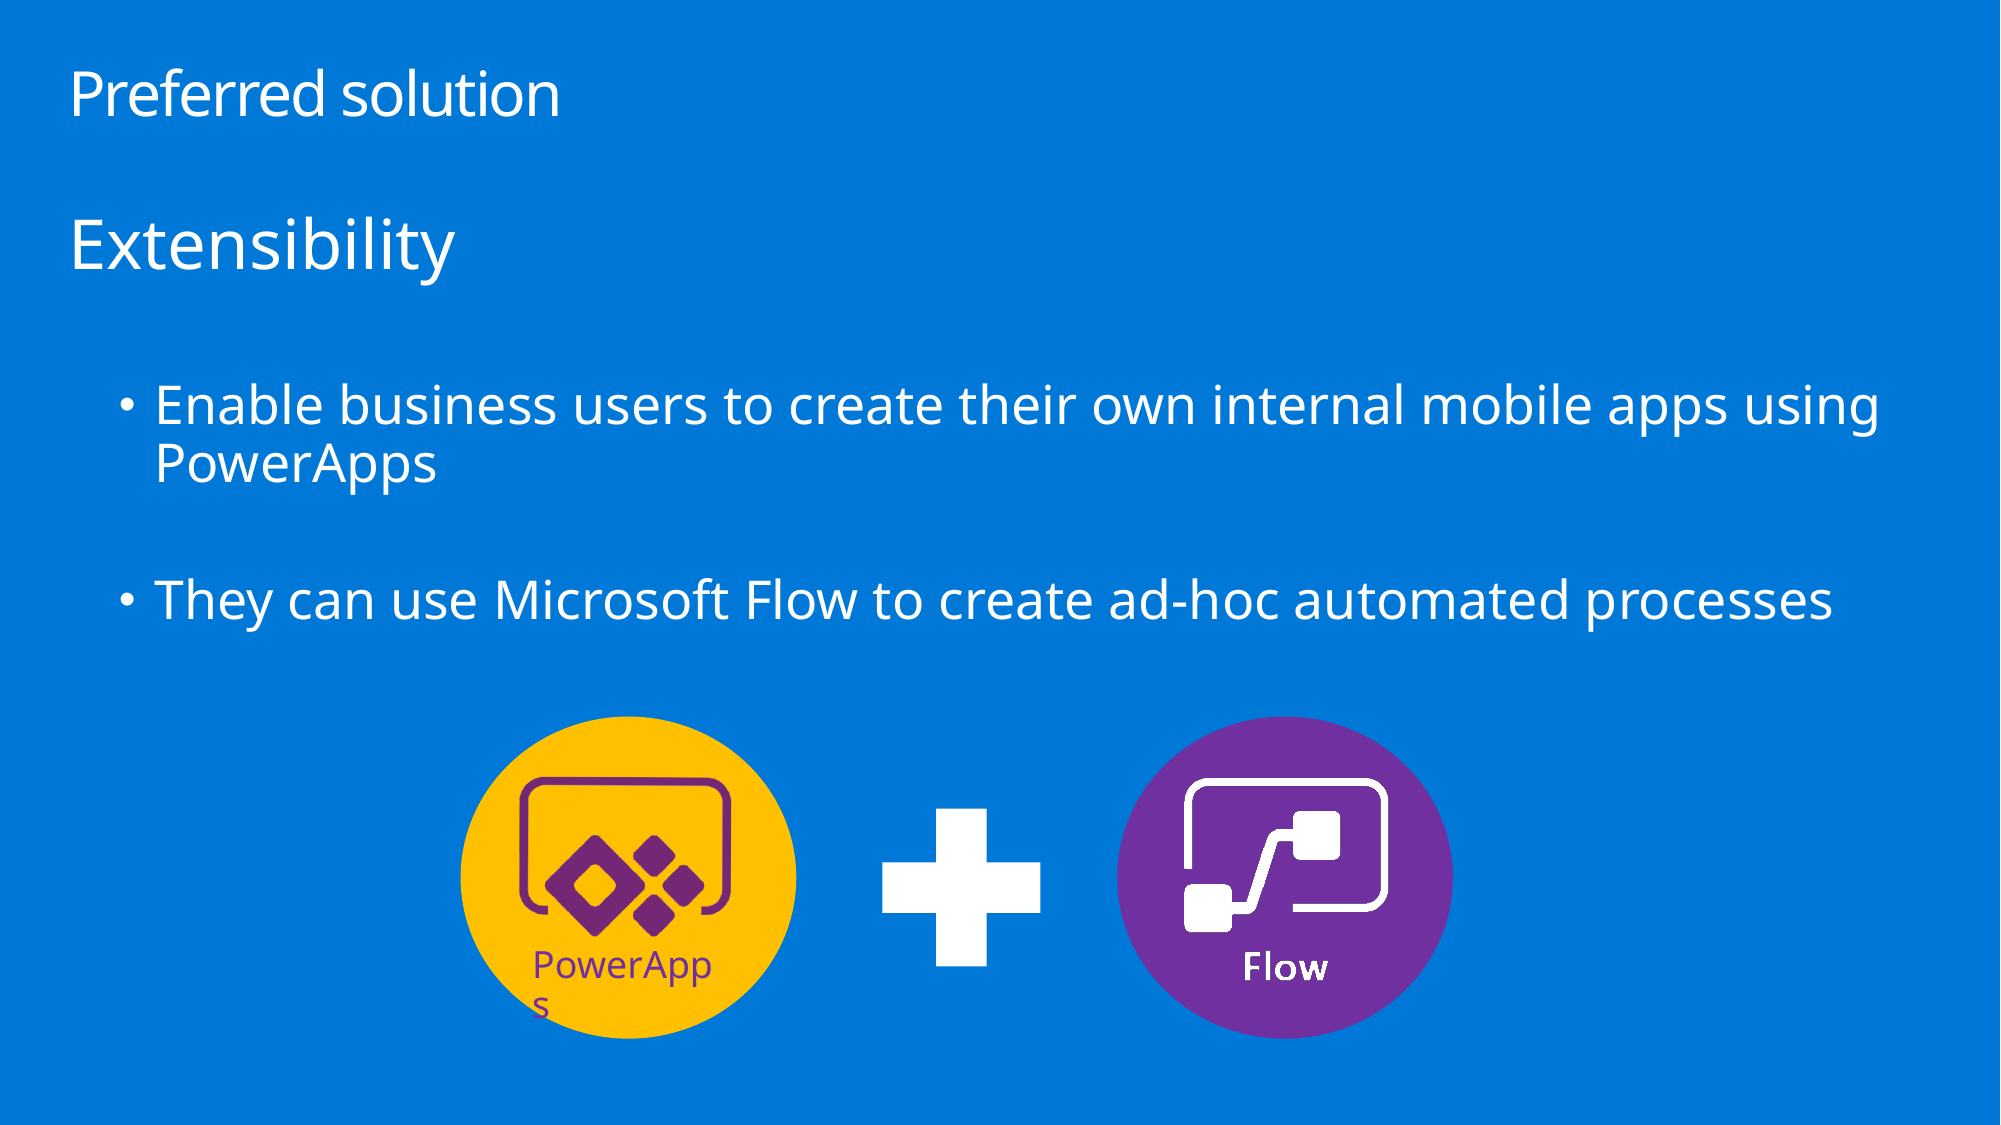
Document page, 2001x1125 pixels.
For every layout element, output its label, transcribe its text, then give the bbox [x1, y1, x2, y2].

title Preferred solution [44, 47, 1957, 195]
list Extensibility Enable business users to create their own internal mobile apps using PowerApps They can use Microsoft Flow to create ad-hoc automated processes [44, 195, 1957, 655]
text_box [460, 716, 1454, 1039]
